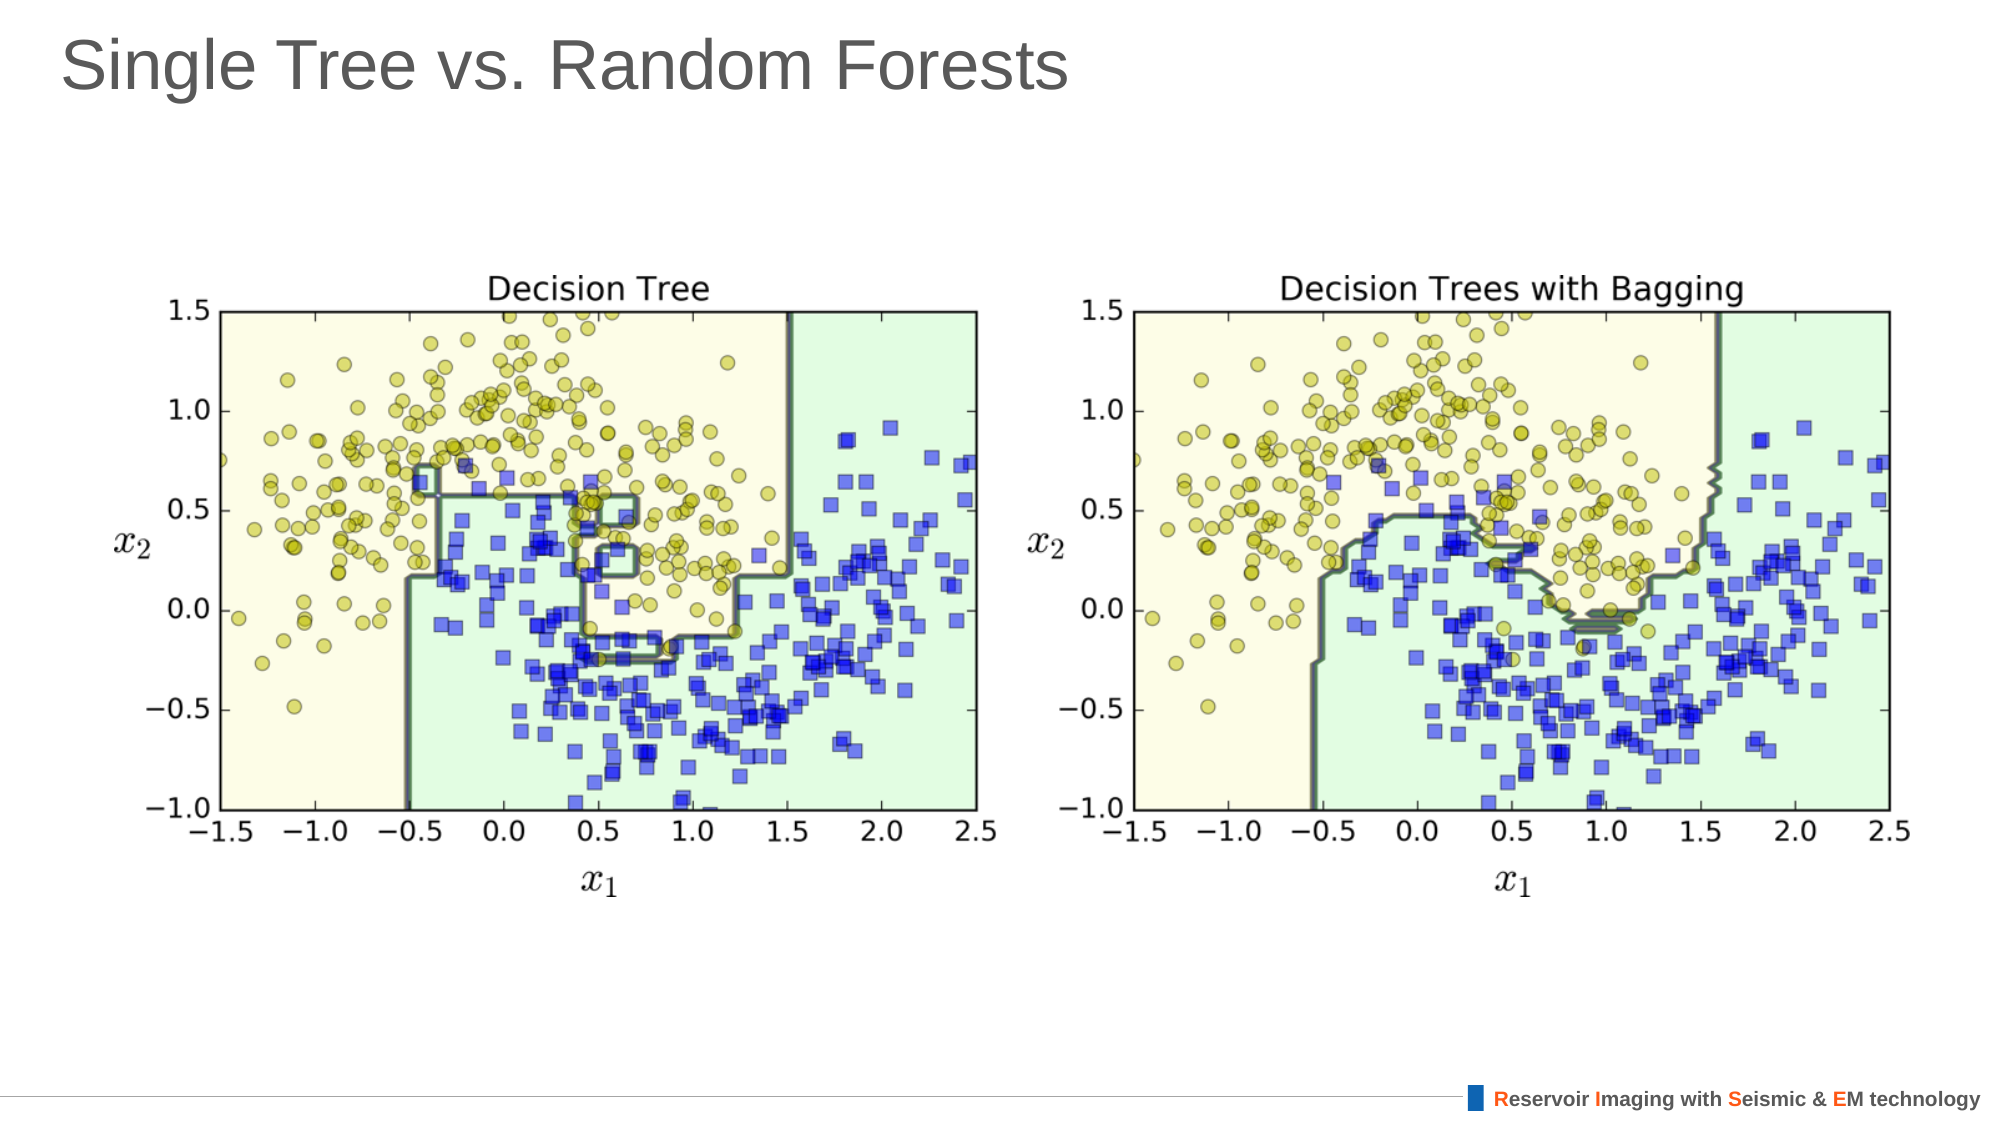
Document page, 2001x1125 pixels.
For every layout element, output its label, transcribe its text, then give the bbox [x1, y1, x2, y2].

title Single Tree vs. Random Forests [45, 0, 1771, 134]
picture [114, 275, 1910, 897]
